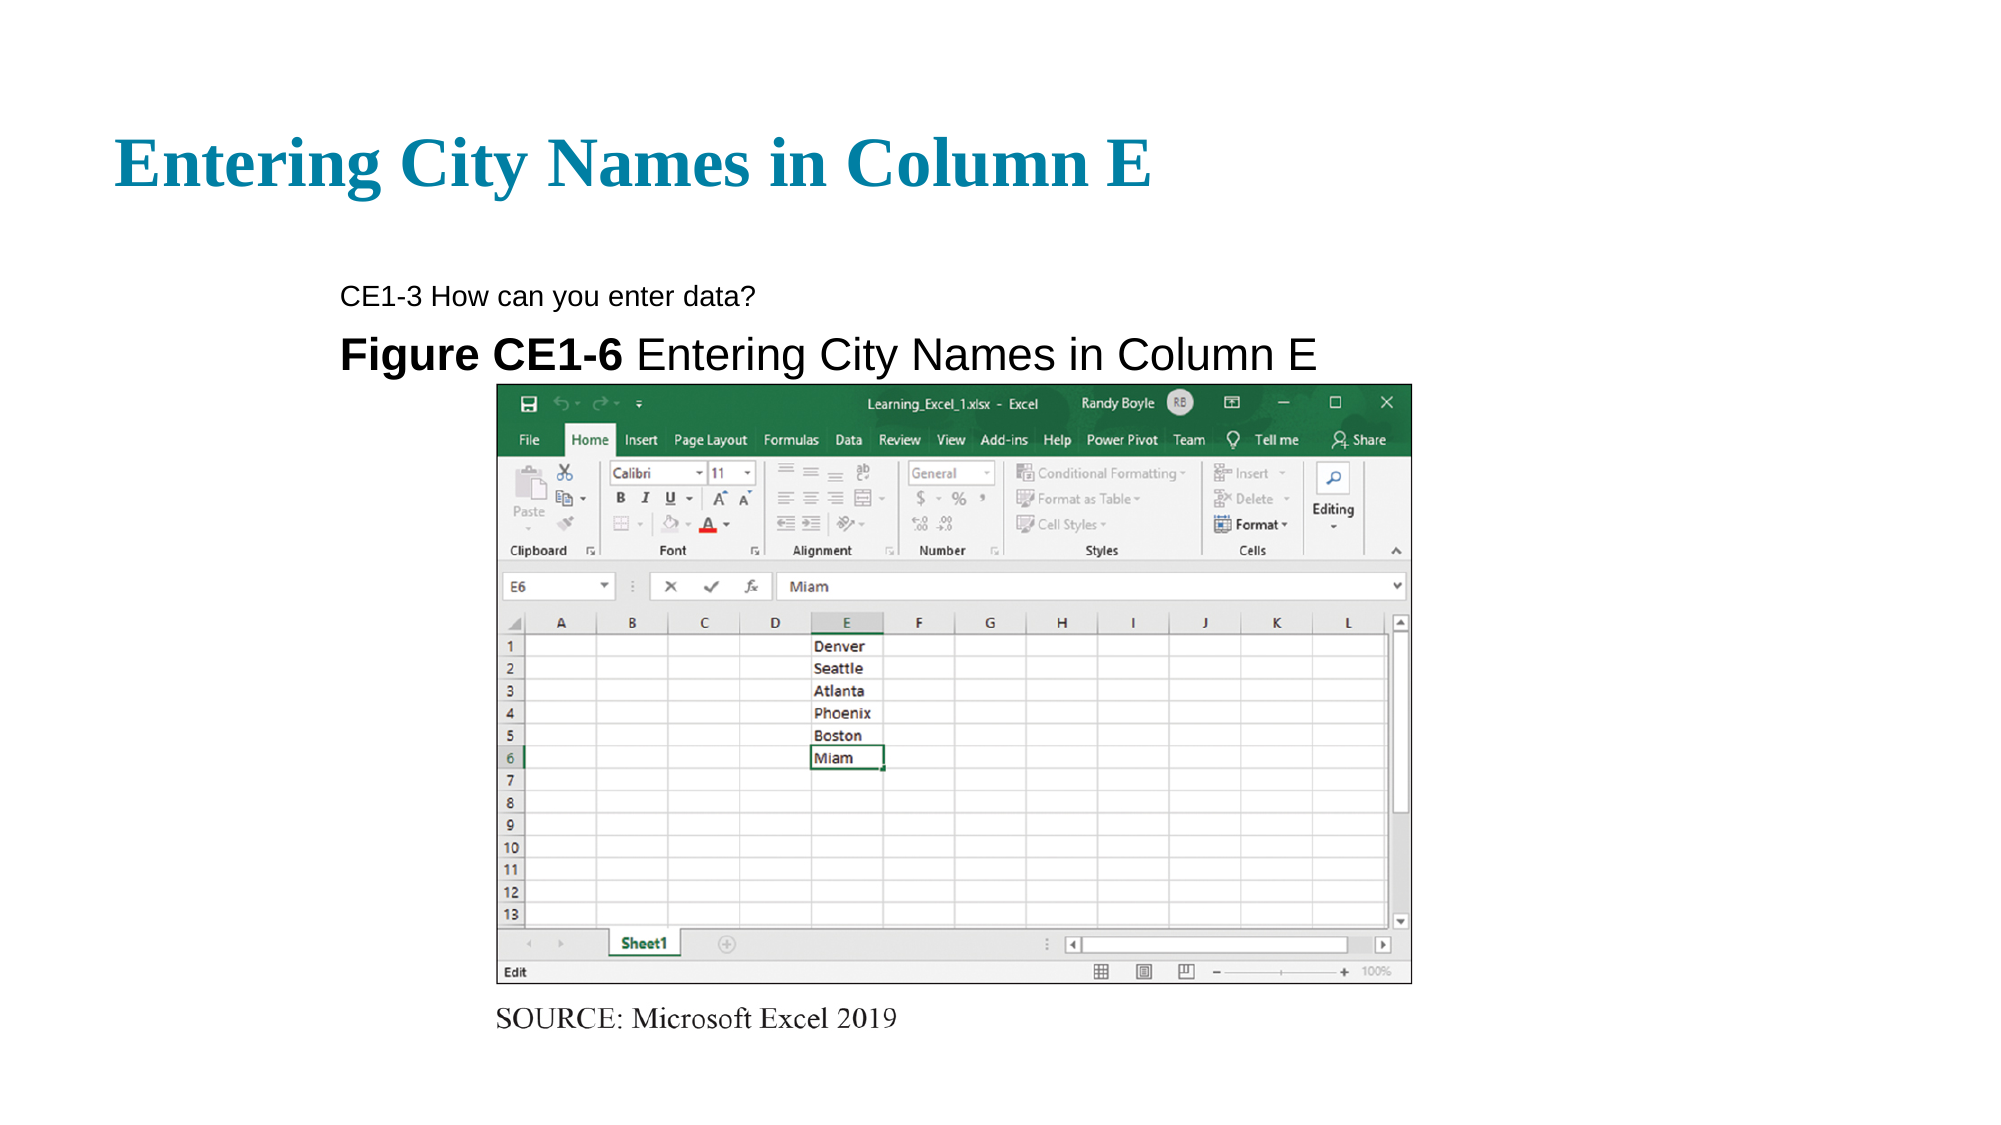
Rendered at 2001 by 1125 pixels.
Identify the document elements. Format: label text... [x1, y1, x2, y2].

list CE1-3 How can you enter data? Figure C E 1-6 Entering City Names in Column E [324, 262, 1675, 383]
title Entering City Names in Column E [99, 35, 1900, 216]
picture [494, 382, 1413, 1037]
